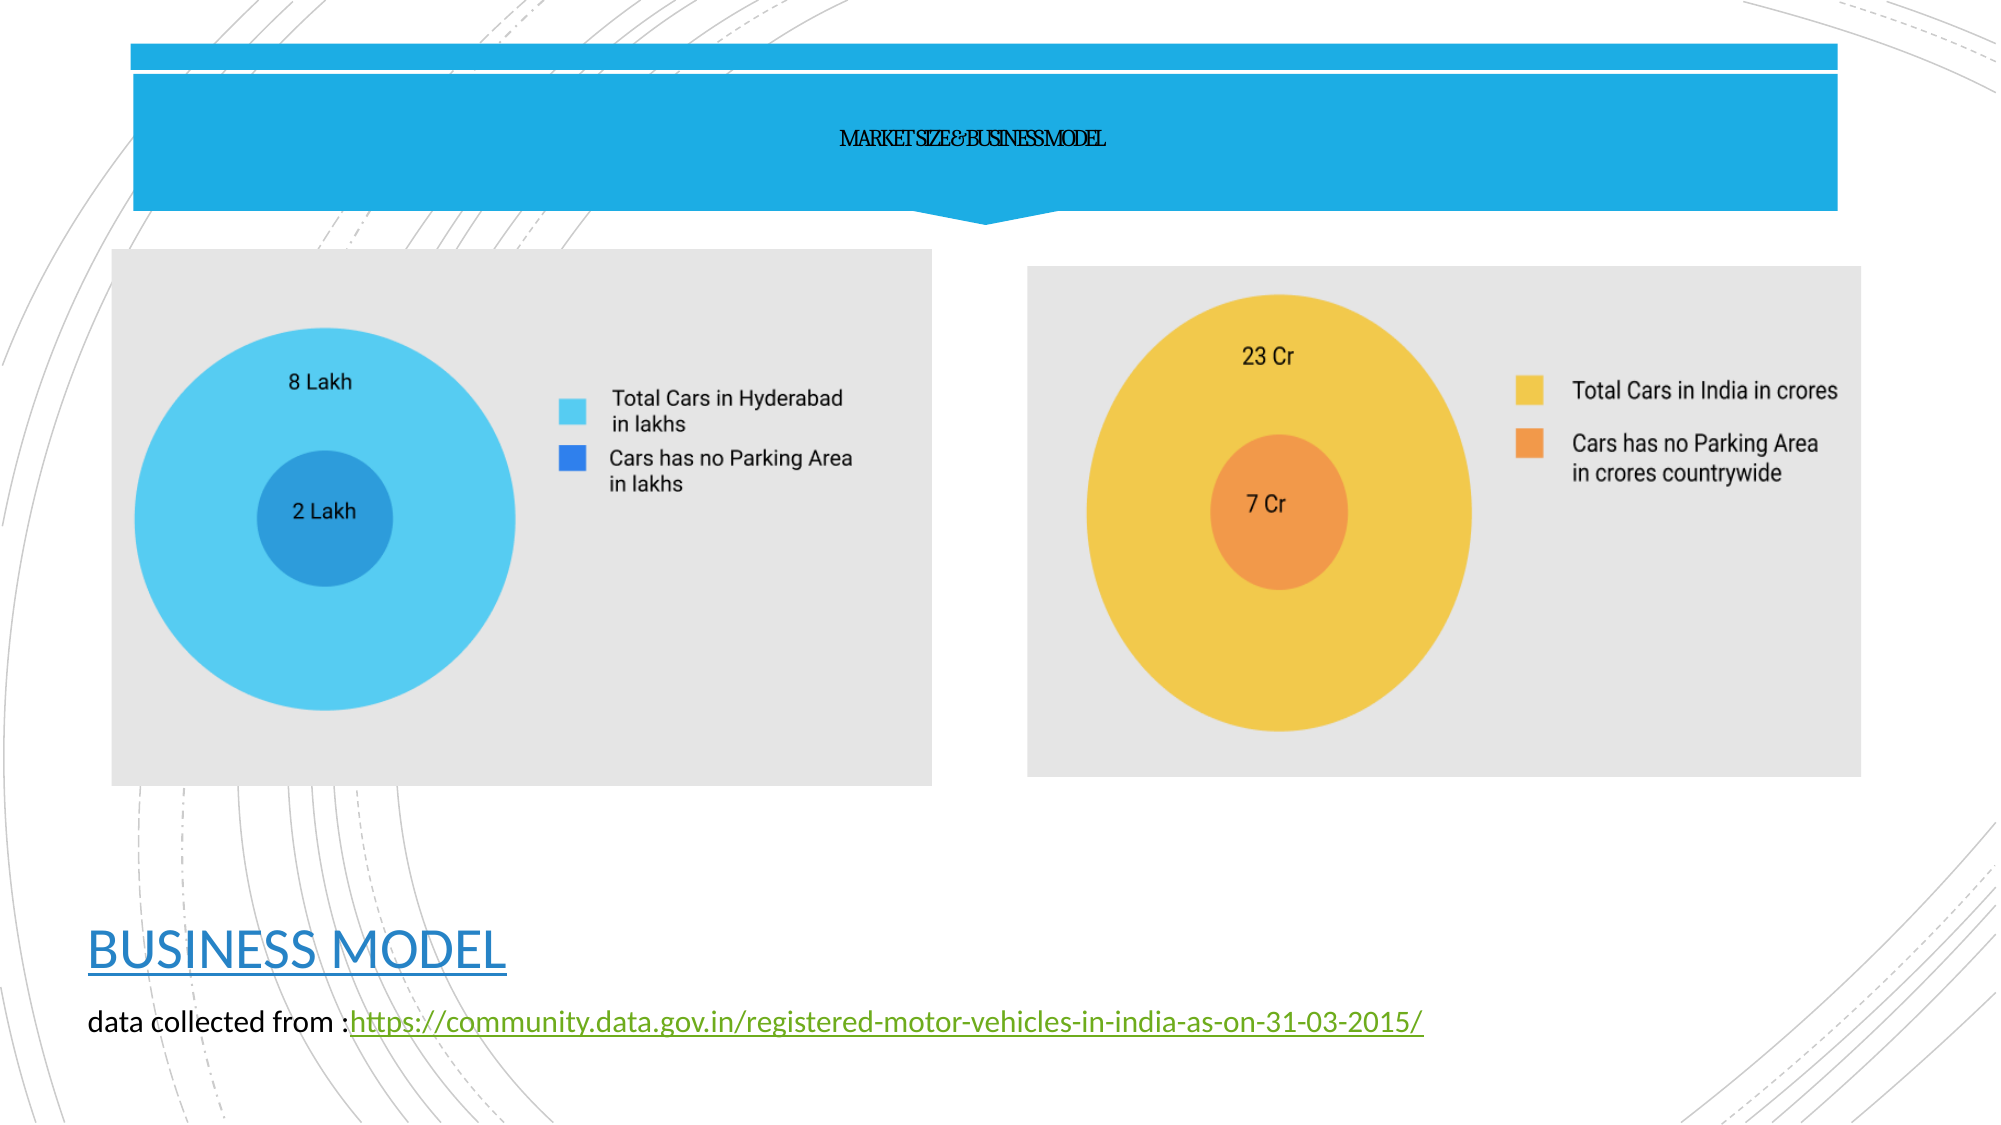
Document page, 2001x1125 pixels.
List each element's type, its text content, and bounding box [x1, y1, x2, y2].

text_box BUSINESS MODEL data collected from :https://community.data.gov.in/registered-motor-vehicles-in-india-as-on-31-03-2015/ [72, 858, 1788, 1033]
picture [1027, 266, 1862, 777]
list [111, 248, 933, 786]
title MARKET SIZE & BUSINESS MODEL [130, 112, 1817, 167]
